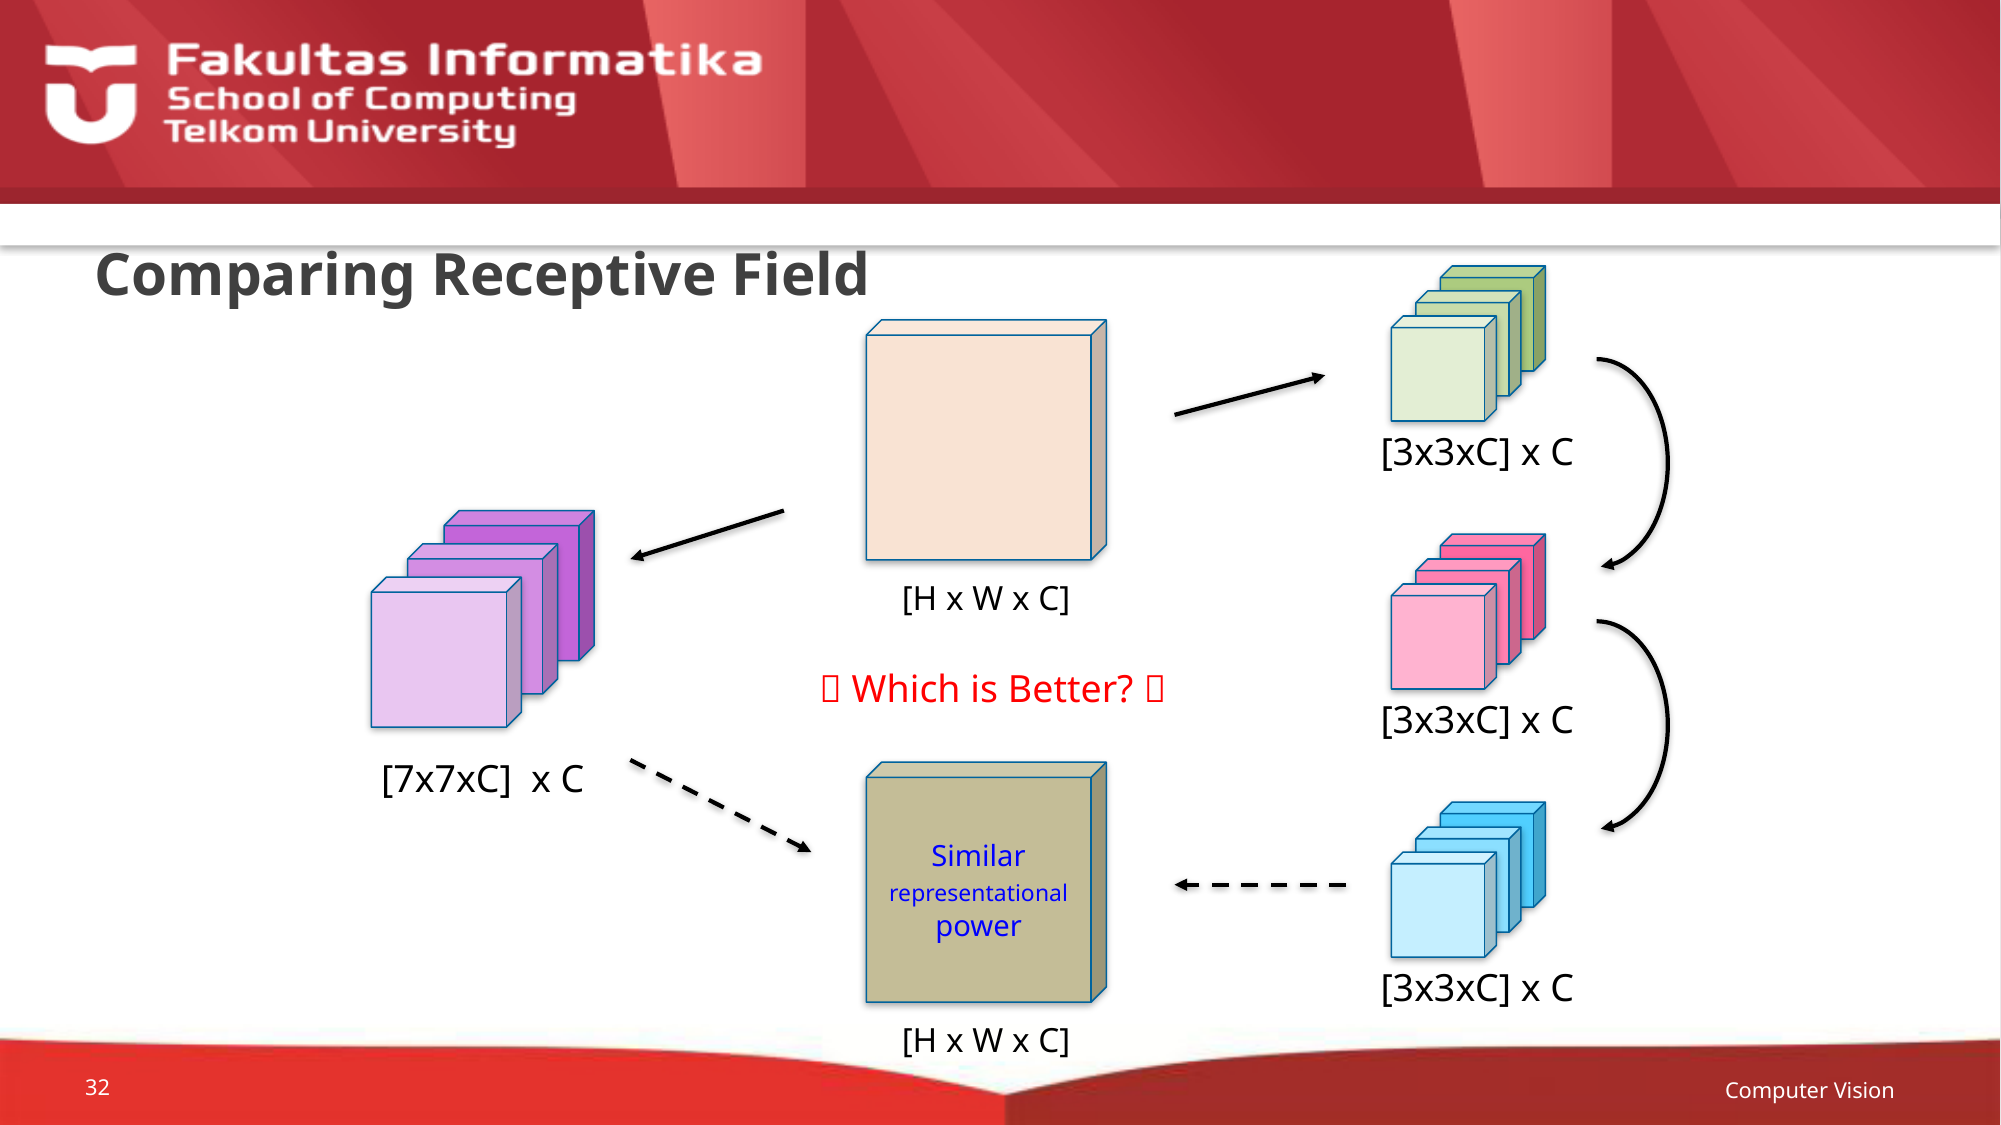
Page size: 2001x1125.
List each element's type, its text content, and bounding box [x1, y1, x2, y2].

title Comparing Receptive Field [79, 219, 1901, 325]
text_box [866, 762, 1107, 1068]
picture [0, 0, 2001, 1125]
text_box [1364, 265, 1591, 482]
text_box  Which is Better?  [804, 657, 1181, 718]
text_box [1596, 619, 1670, 833]
slide_number 32 [85, 1058, 164, 1119]
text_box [1364, 801, 1591, 1018]
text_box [1174, 374, 1326, 416]
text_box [366, 510, 602, 809]
list Computer Vision [1185, 1058, 1911, 1119]
text_box [1596, 357, 1670, 571]
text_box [1364, 533, 1591, 750]
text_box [866, 319, 1107, 626]
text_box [630, 759, 812, 853]
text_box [630, 510, 785, 560]
